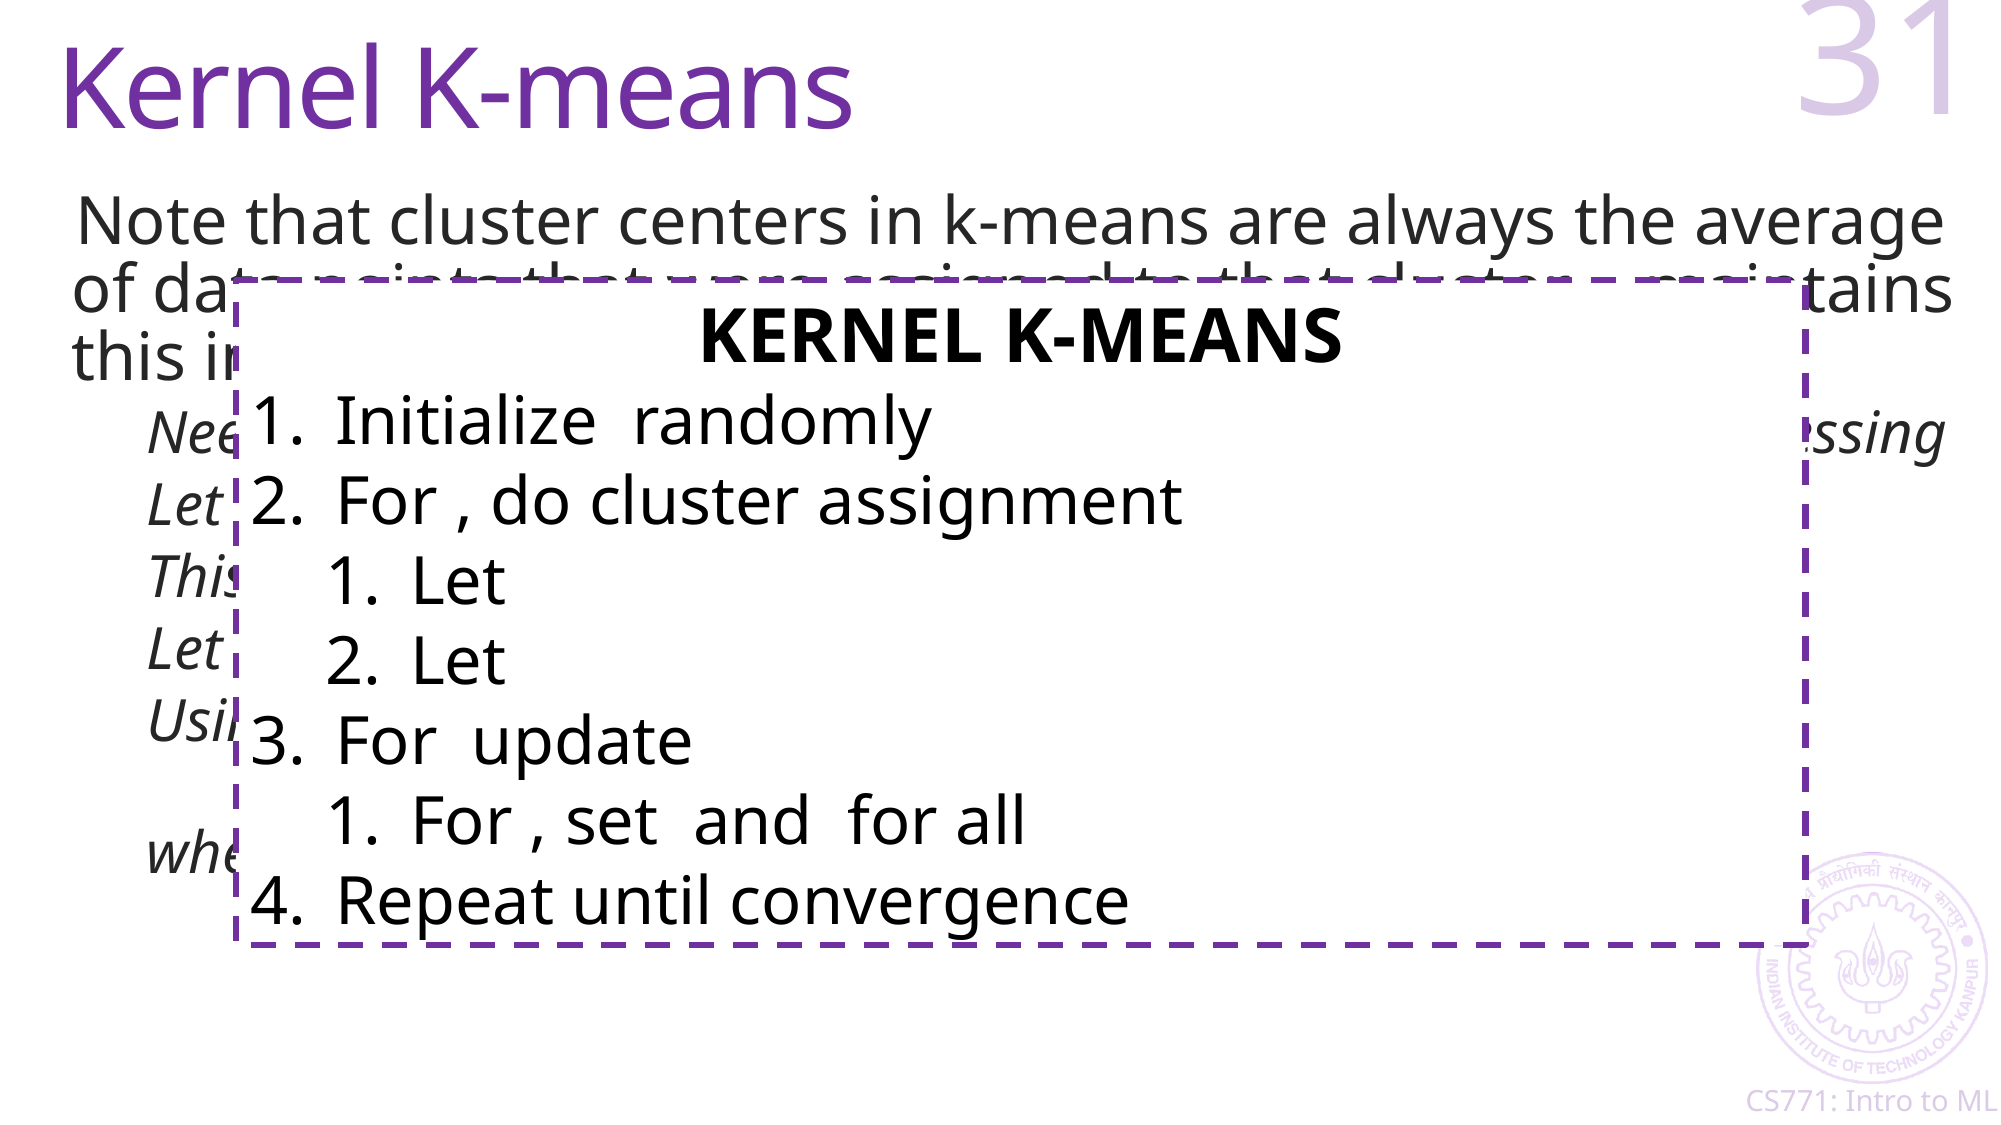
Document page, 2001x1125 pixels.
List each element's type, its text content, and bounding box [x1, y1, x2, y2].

slide_number 31 [1520, 6, 2000, 183]
title Kernel K-means [41, 5, 1945, 183]
